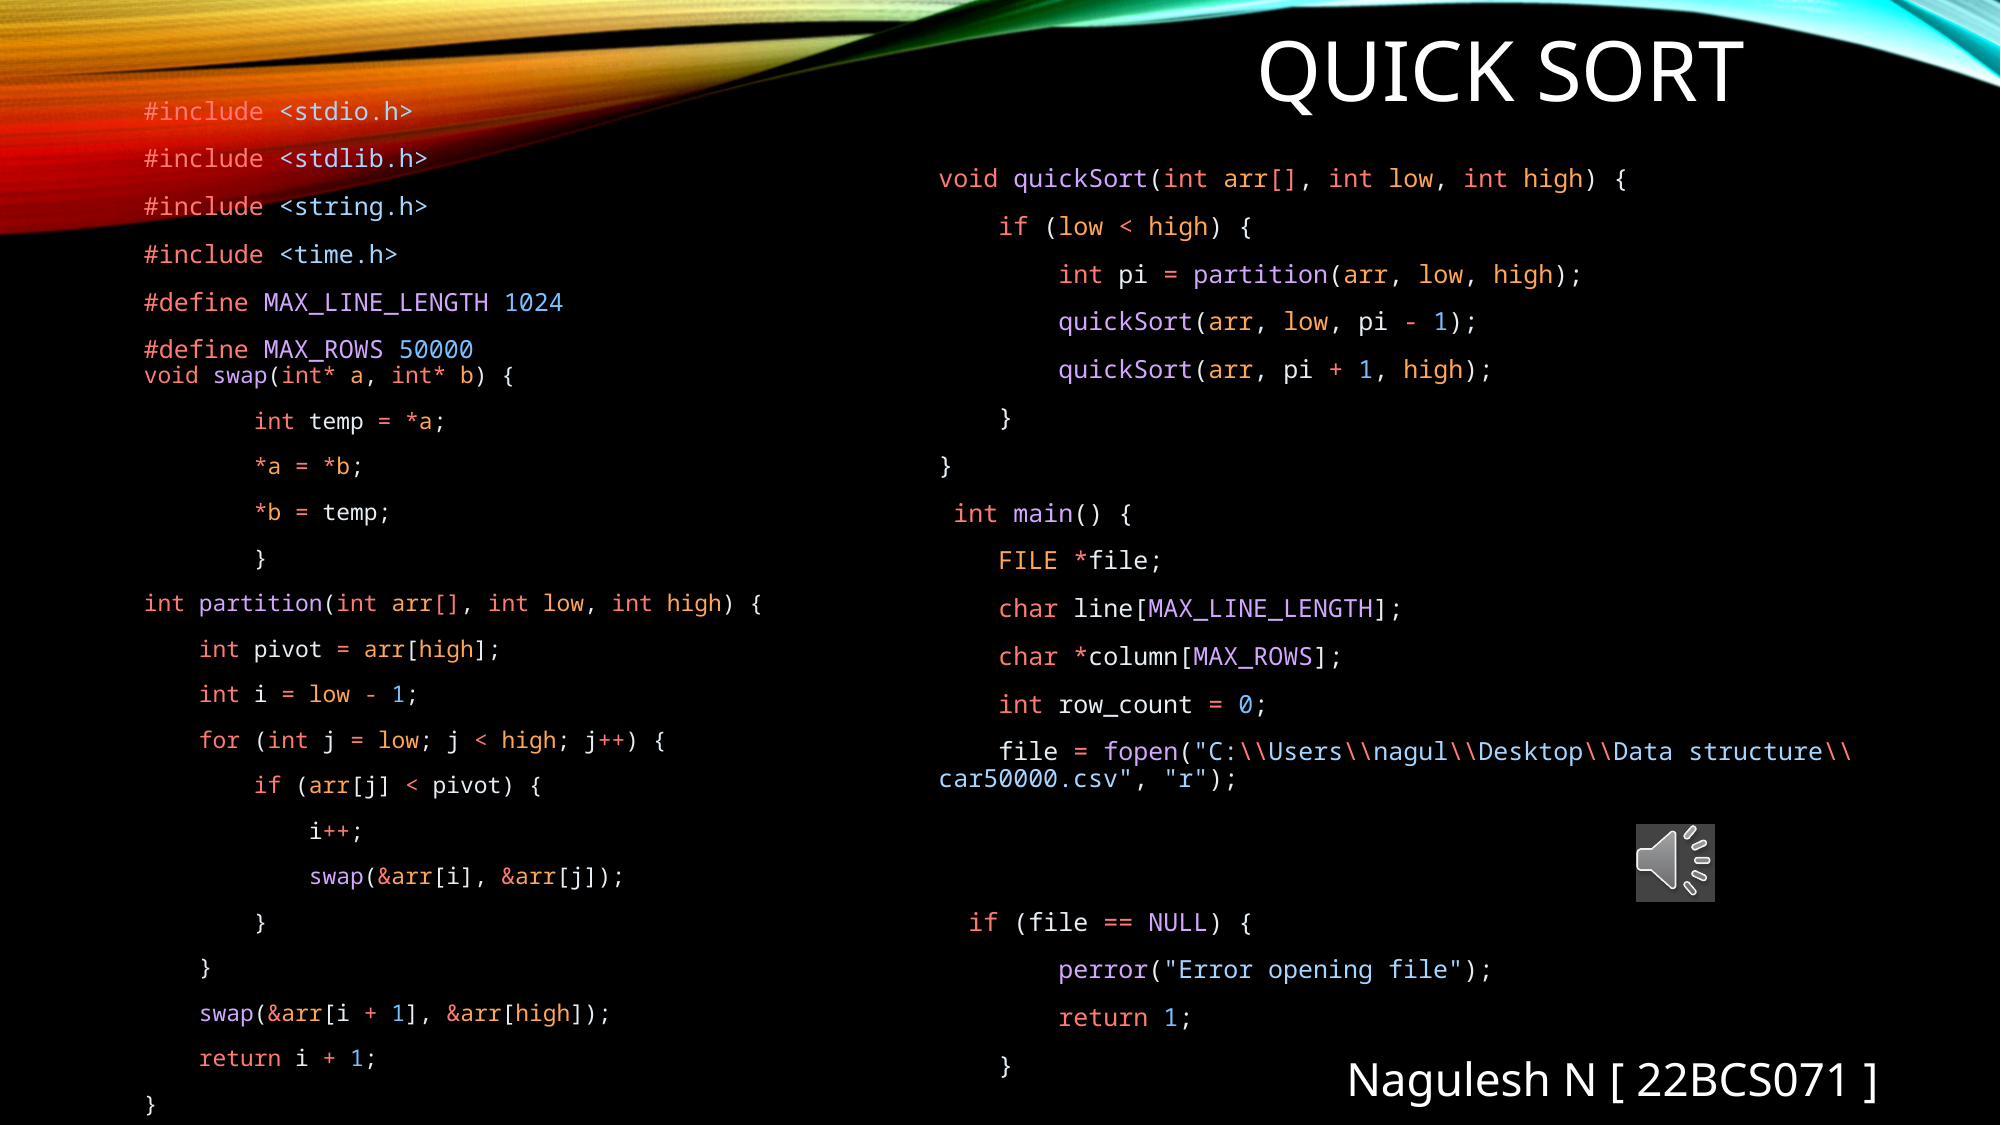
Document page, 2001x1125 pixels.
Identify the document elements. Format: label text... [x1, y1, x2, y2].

text_box Nagulesh N [ 22BCS071 ] [1331, 989, 2000, 1125]
picture [1635, 822, 1716, 903]
title quick sort [756, 21, 1761, 127]
text_box void quickSort(int arr[], int low, int high) { if (low < high) { int pi = partition(arr, low, high); quickSort(arr, low, pi - 1); quickSort(arr, pi + 1, high); } } int main() { FILE *file; char line[MAX_LINE_LENGTH]; char *column[MAX_ROWS]; int row_count = 0; file = fopen("C:\\Users\\nagul\\Desktop\\Data structure\\car50000.csv", "r"); if (file == NULL) { perror("Error opening file"); return 1; } [923, 158, 1955, 1125]
list #include <stdio.h> #include <stdlib.h> #include <string.h> #include <time.h> #define MAX_LINE_LENGTH 1024 #define MAX_ROWS 50000 void swap(int* a, int* b) { int temp = *a; *a = *b; *b = temp; } int partition(int arr[], int low, int high) { int pivot = arr[high]; int i = low - 1; for (int j = low; j < high; j++) { if (arr[j] < pivot) { i++; swap(&arr[i], &arr[j]); } } swap(&arr[i + 1], &arr[high]); return i + 1; } [128, 90, 1201, 1125]
picture [0, 0, 2000, 237]
